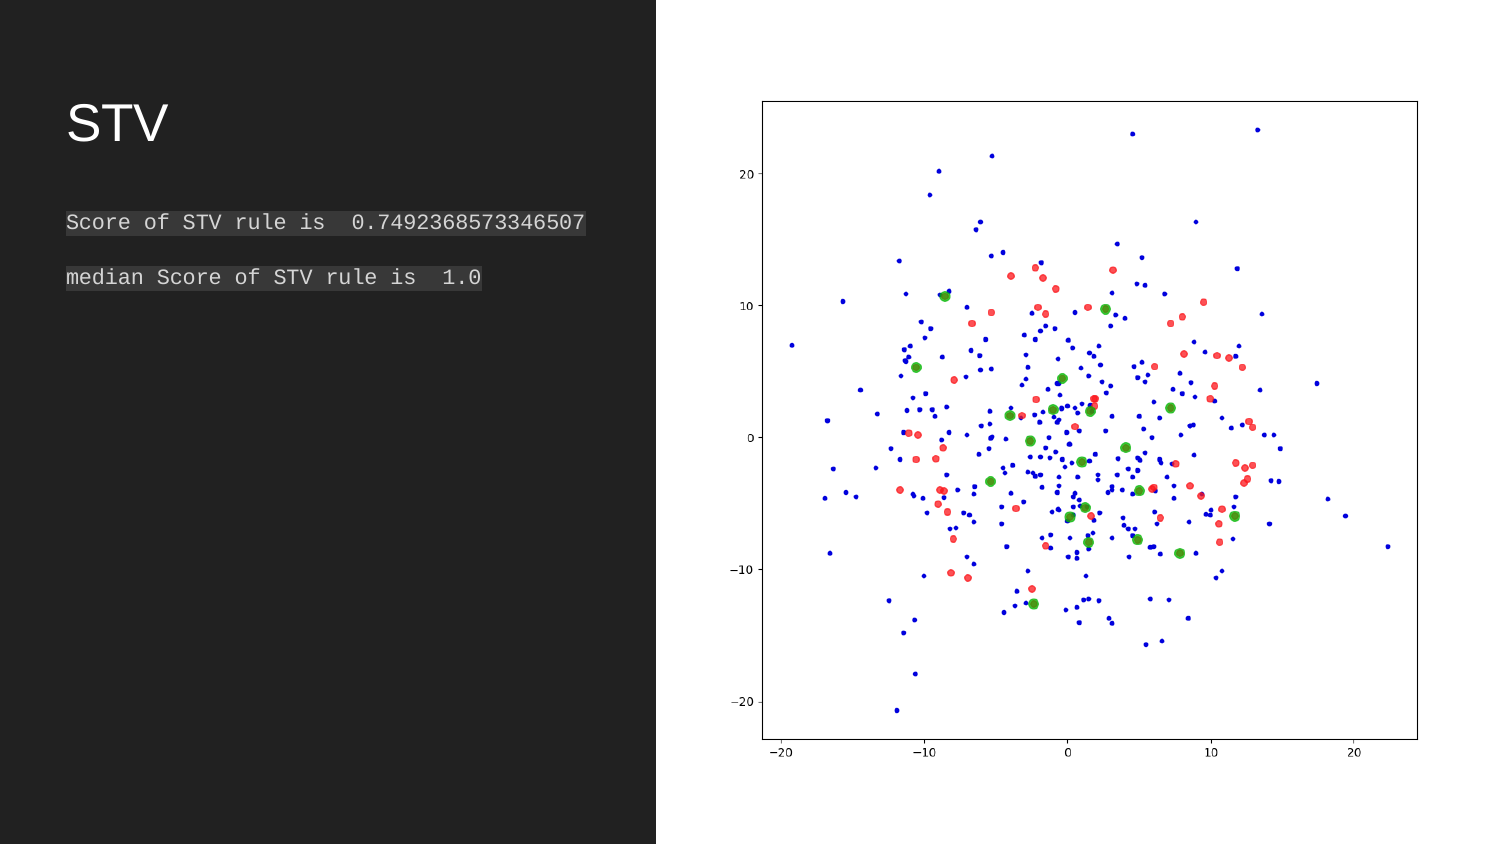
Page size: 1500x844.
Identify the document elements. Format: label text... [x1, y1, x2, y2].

title STV [51, 72, 647, 167]
picture [655, 0, 1500, 844]
list Score of STV rule is 0.7492368573346507 median Score of STV rule is 1.0 [51, 189, 647, 750]
